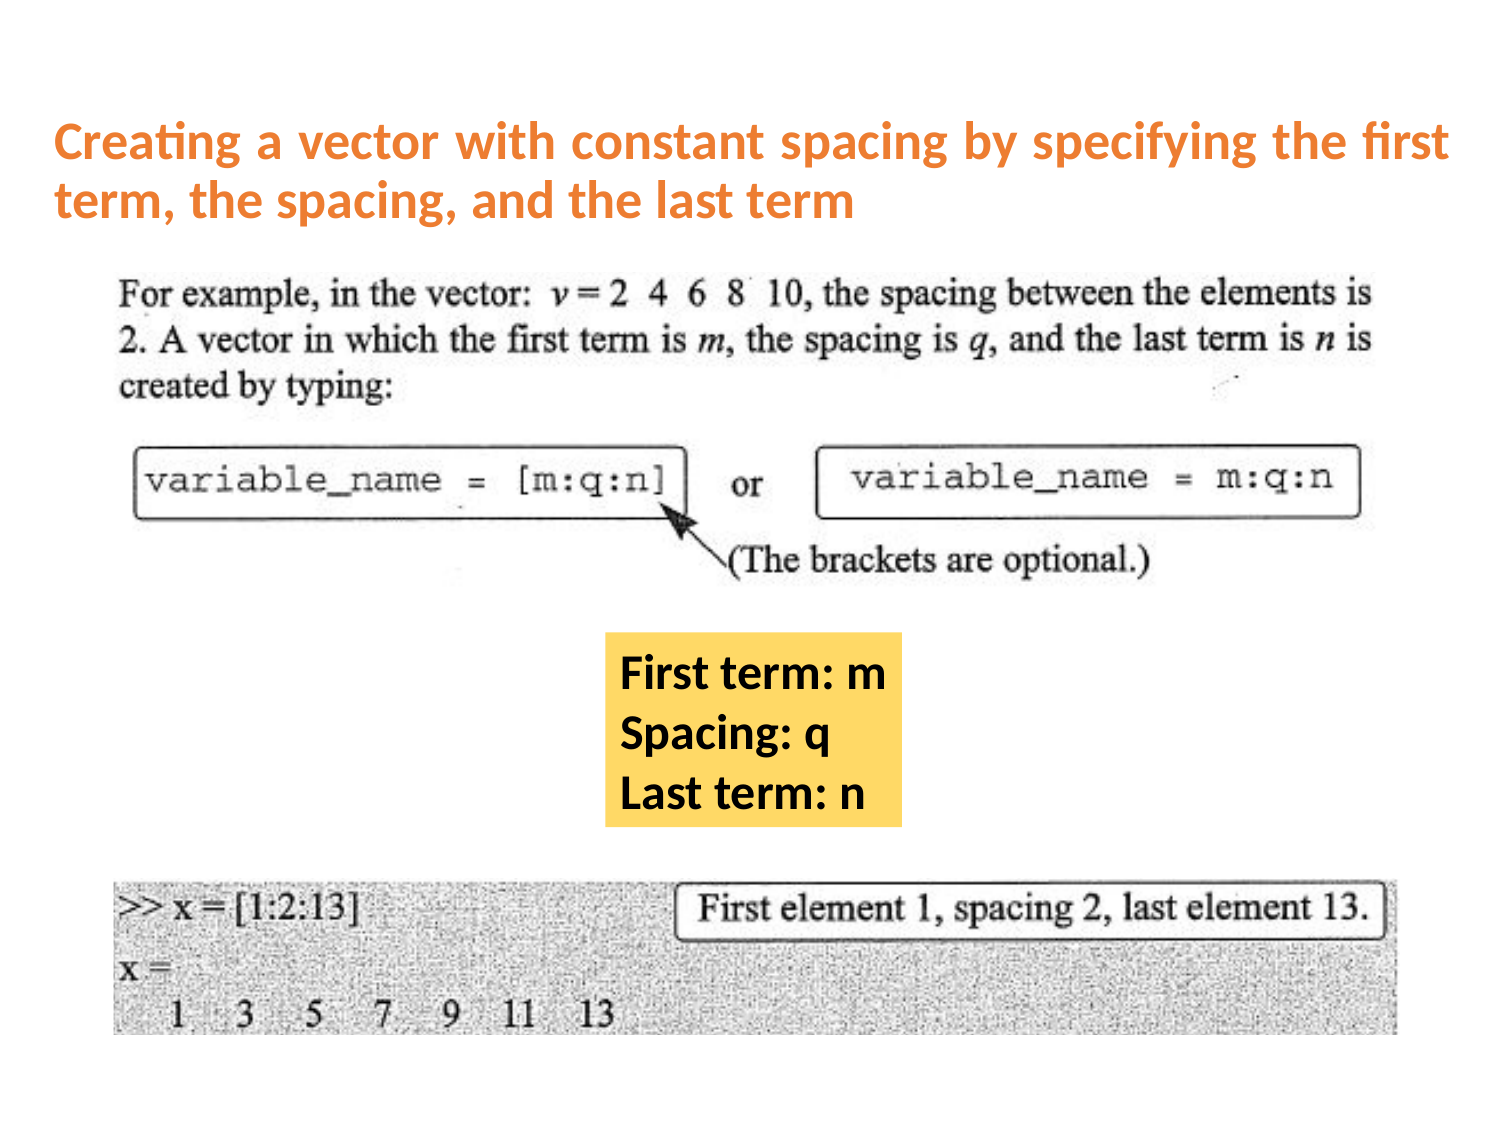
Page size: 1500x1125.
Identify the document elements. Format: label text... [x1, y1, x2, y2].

picture [113, 878, 1400, 1035]
picture [96, 272, 1403, 598]
text_box First term: m Spacing: q Last term: n [605, 632, 902, 828]
title Creating a vector with constant spacing by specifying the first term, the spacing, and the last term [39, 104, 1468, 240]
